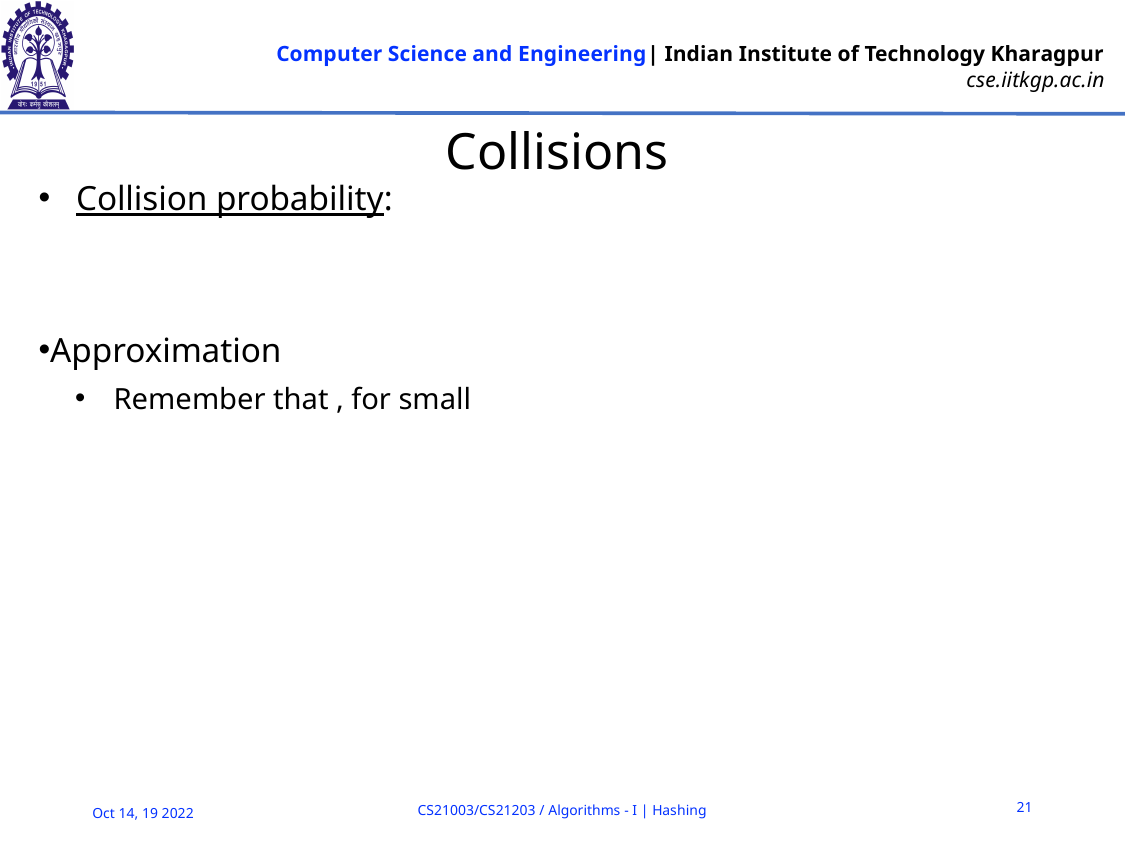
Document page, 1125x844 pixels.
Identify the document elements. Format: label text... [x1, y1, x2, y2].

footer CS21003/CS21203 / Algorithms - I | Hashing [185, 787, 940, 833]
slide_number 21 [992, 785, 1048, 831]
picture [1, 1, 74, 110]
title Collisions [35, 78, 1078, 221]
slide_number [77, 798, 274, 844]
